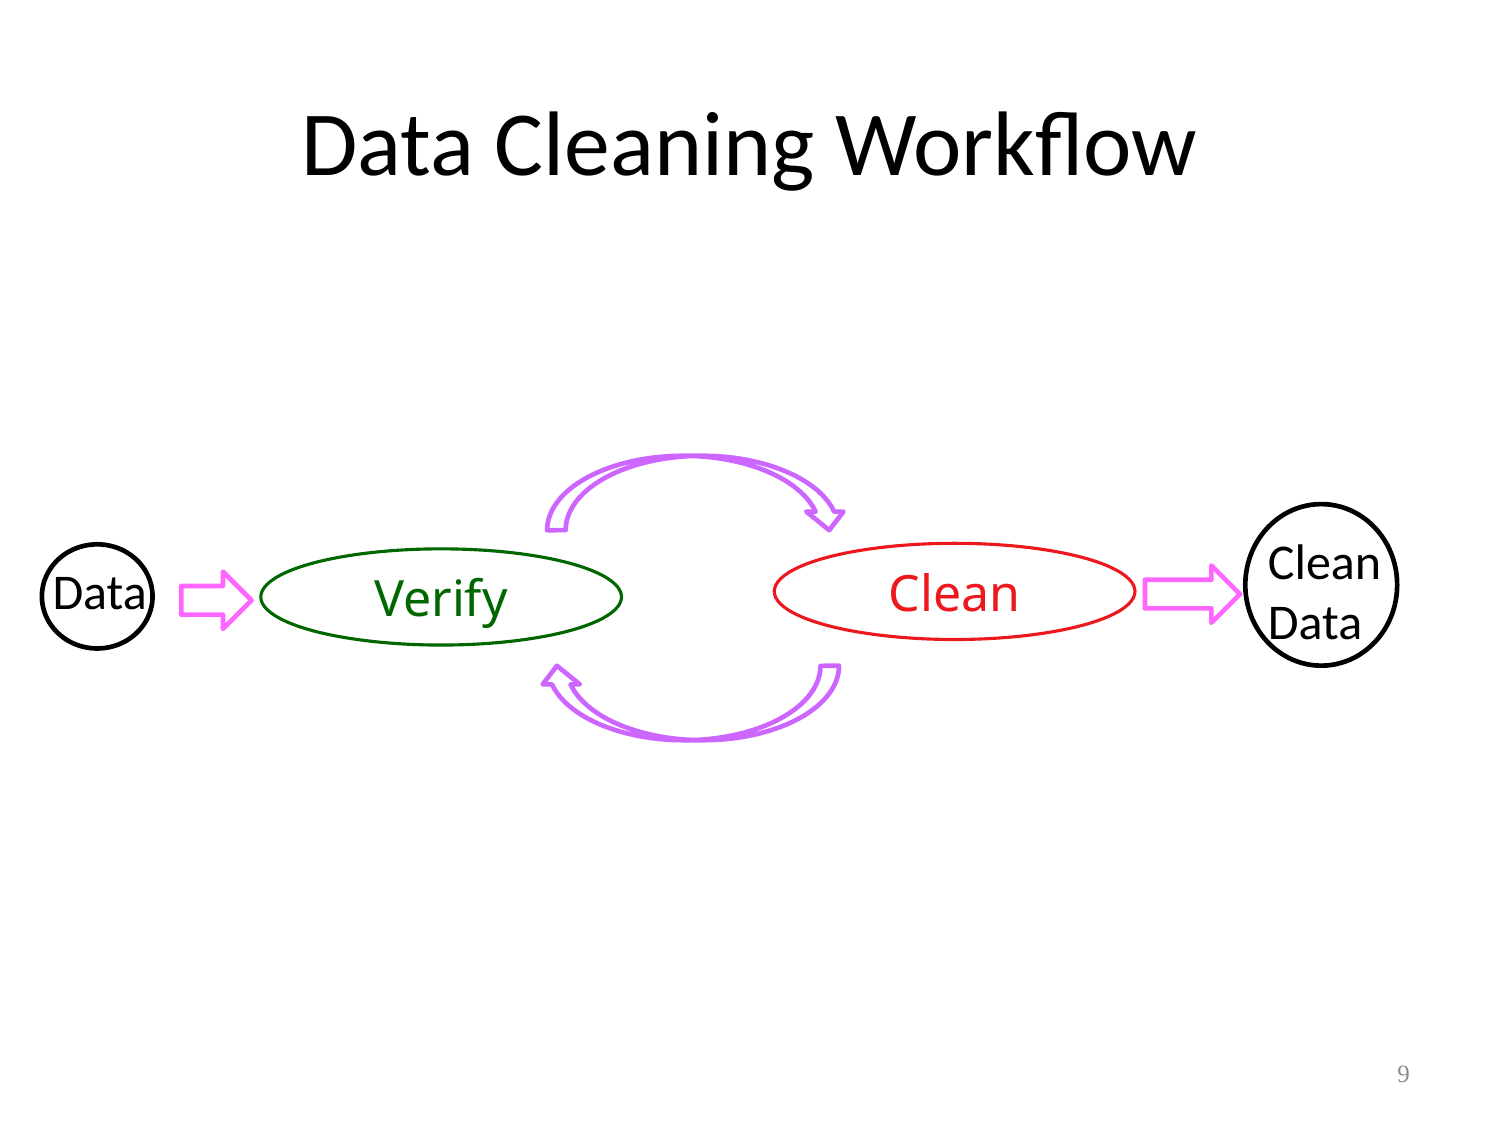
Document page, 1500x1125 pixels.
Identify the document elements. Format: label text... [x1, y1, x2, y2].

text_box [68, 544, 127, 552]
text_box Clean Data [1253, 521, 1397, 657]
text_box [181, 571, 252, 629]
text_box Data [37, 552, 162, 627]
text_box [542, 665, 840, 741]
text_box [52, 627, 142, 649]
text_box [1245, 549, 1253, 621]
text_box [547, 455, 844, 531]
text_box [1287, 657, 1356, 666]
text_box Verify [260, 548, 622, 646]
title Data Cleaning Workflow [75, 45, 1425, 233]
slide_number 9 [1074, 1042, 1425, 1103]
text_box [1144, 565, 1241, 623]
text_box Clean [774, 543, 1135, 640]
text_box [1274, 504, 1368, 521]
